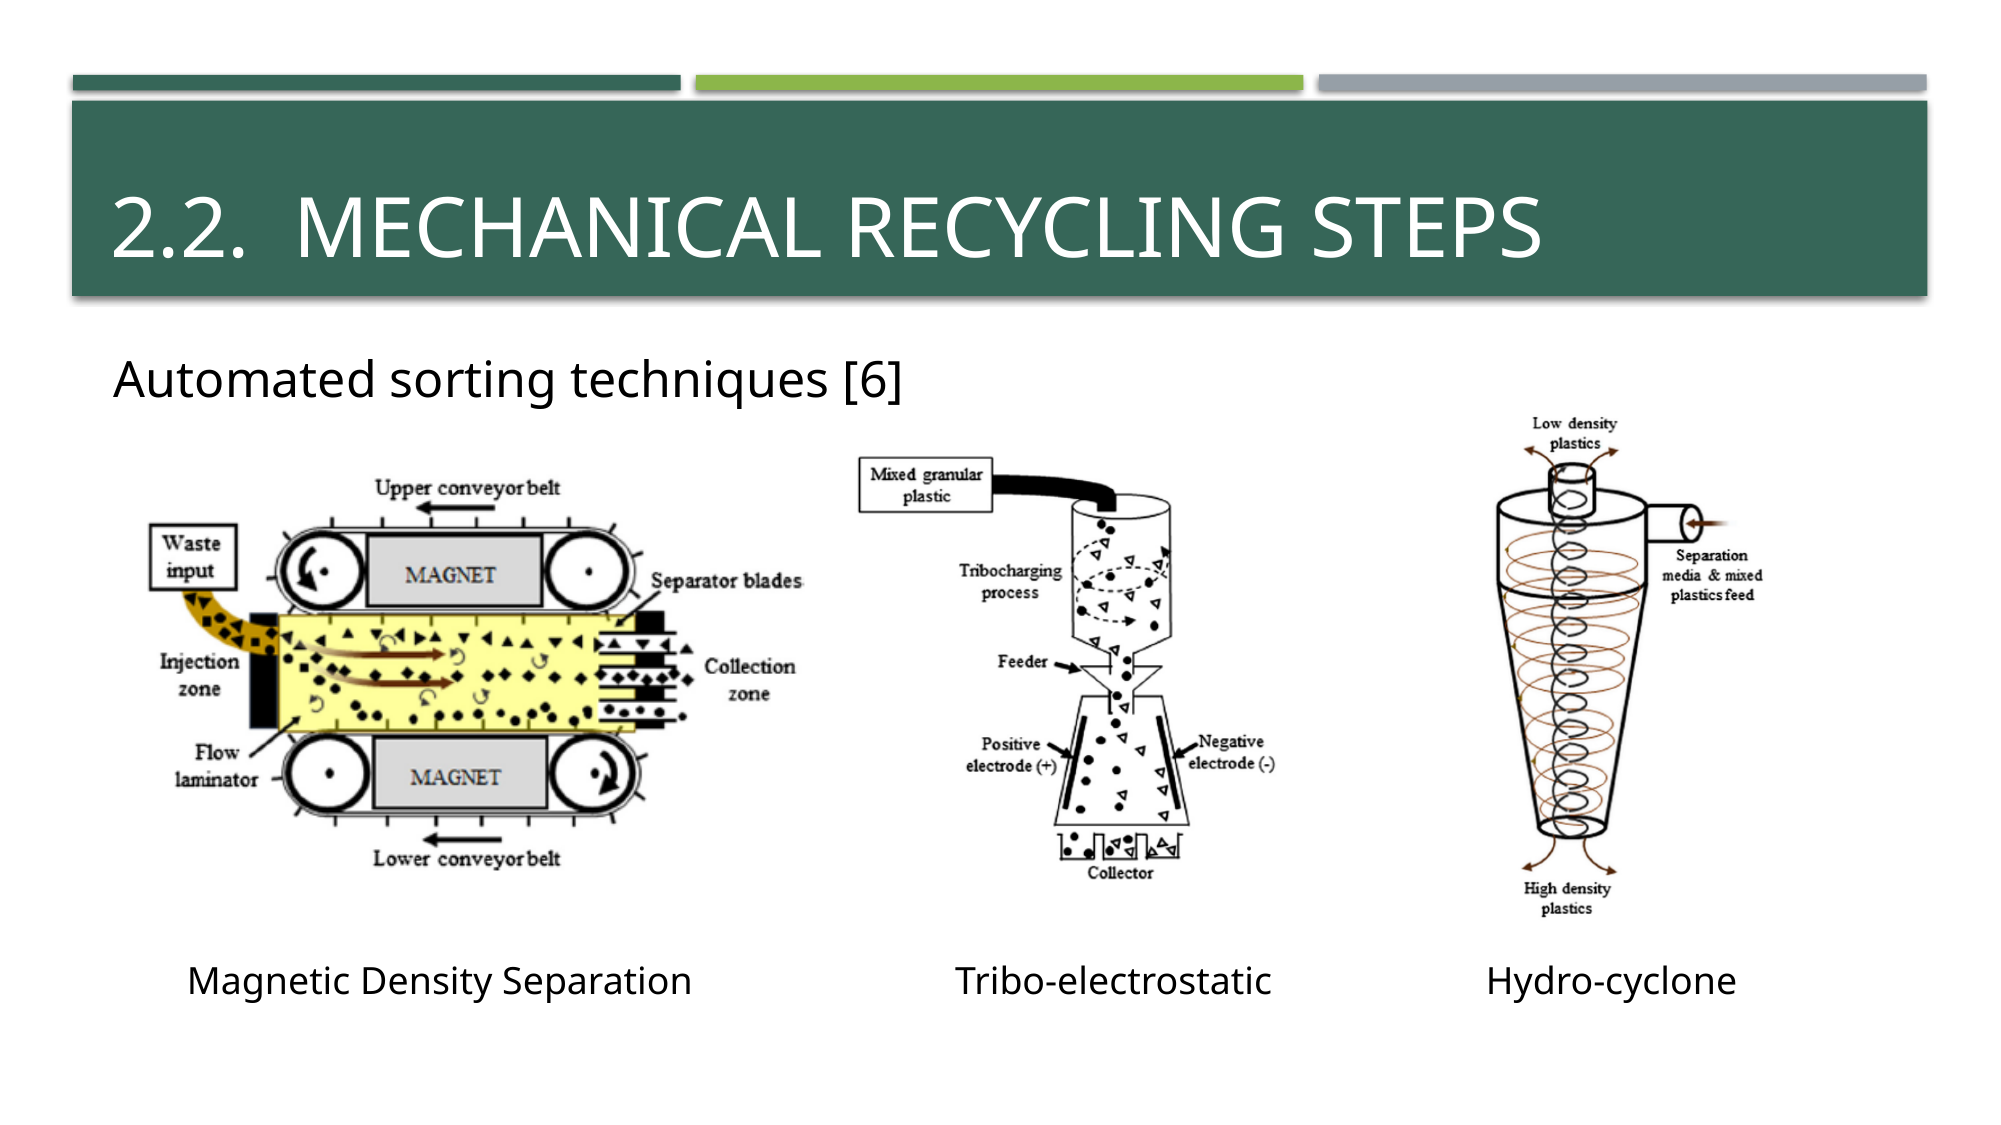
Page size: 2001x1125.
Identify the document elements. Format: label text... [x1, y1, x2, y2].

picture [1461, 412, 1768, 922]
picture [840, 442, 1283, 892]
title 2.2. Mechanical recycling steps [95, 115, 1905, 282]
text_box Magnetic Density Separation Tribo-electrostatic Hydro-cyclone [172, 949, 1755, 1009]
picture [134, 473, 817, 882]
text_box Automated sorting techniques [6] [99, 340, 948, 415]
